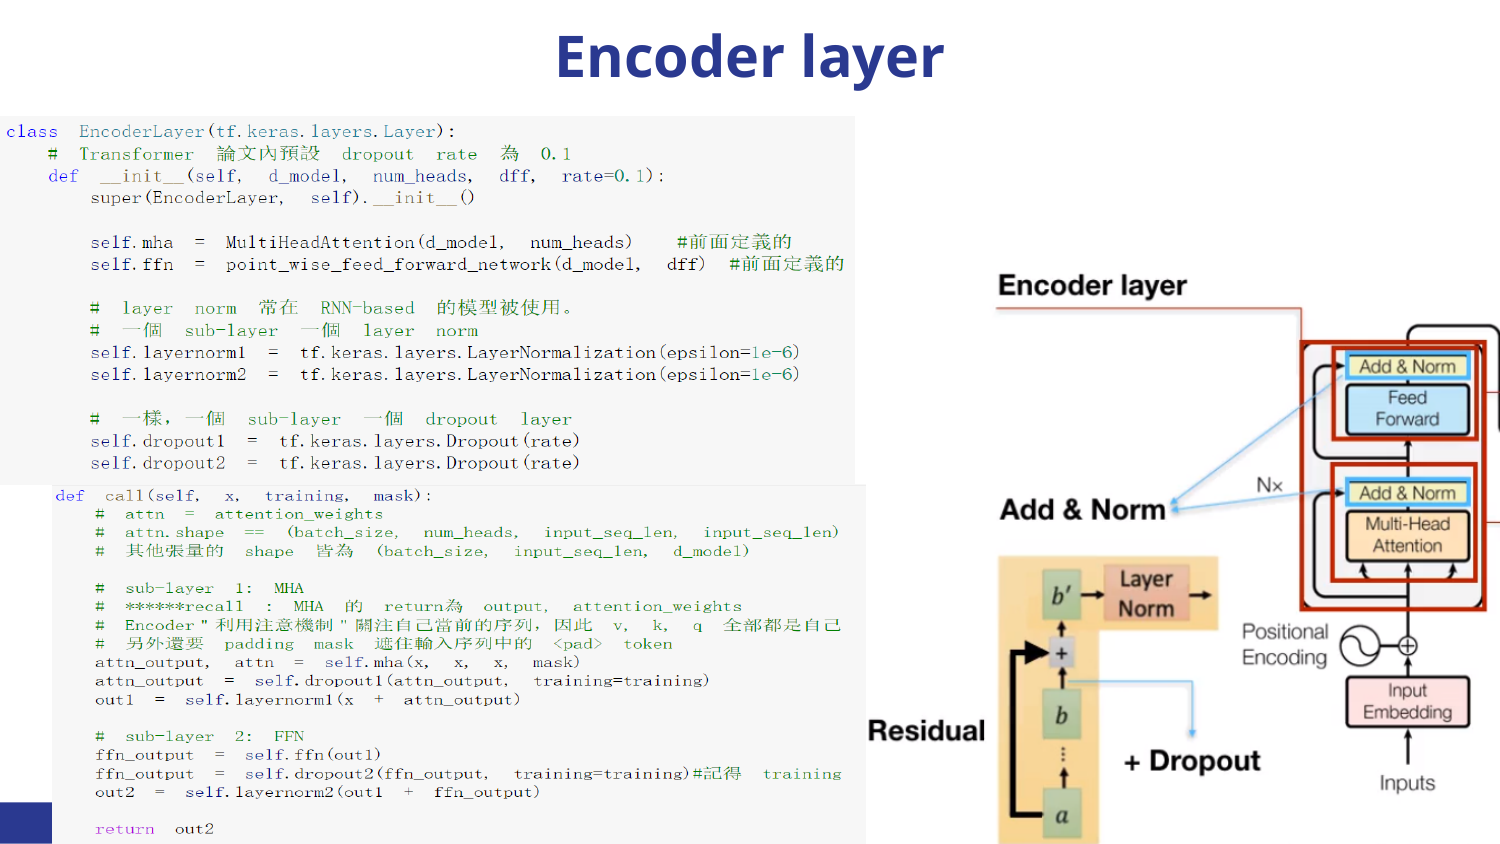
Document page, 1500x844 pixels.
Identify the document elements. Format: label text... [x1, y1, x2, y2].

title Encoder layer [51, 4, 1449, 105]
picture [0, 116, 1500, 844]
